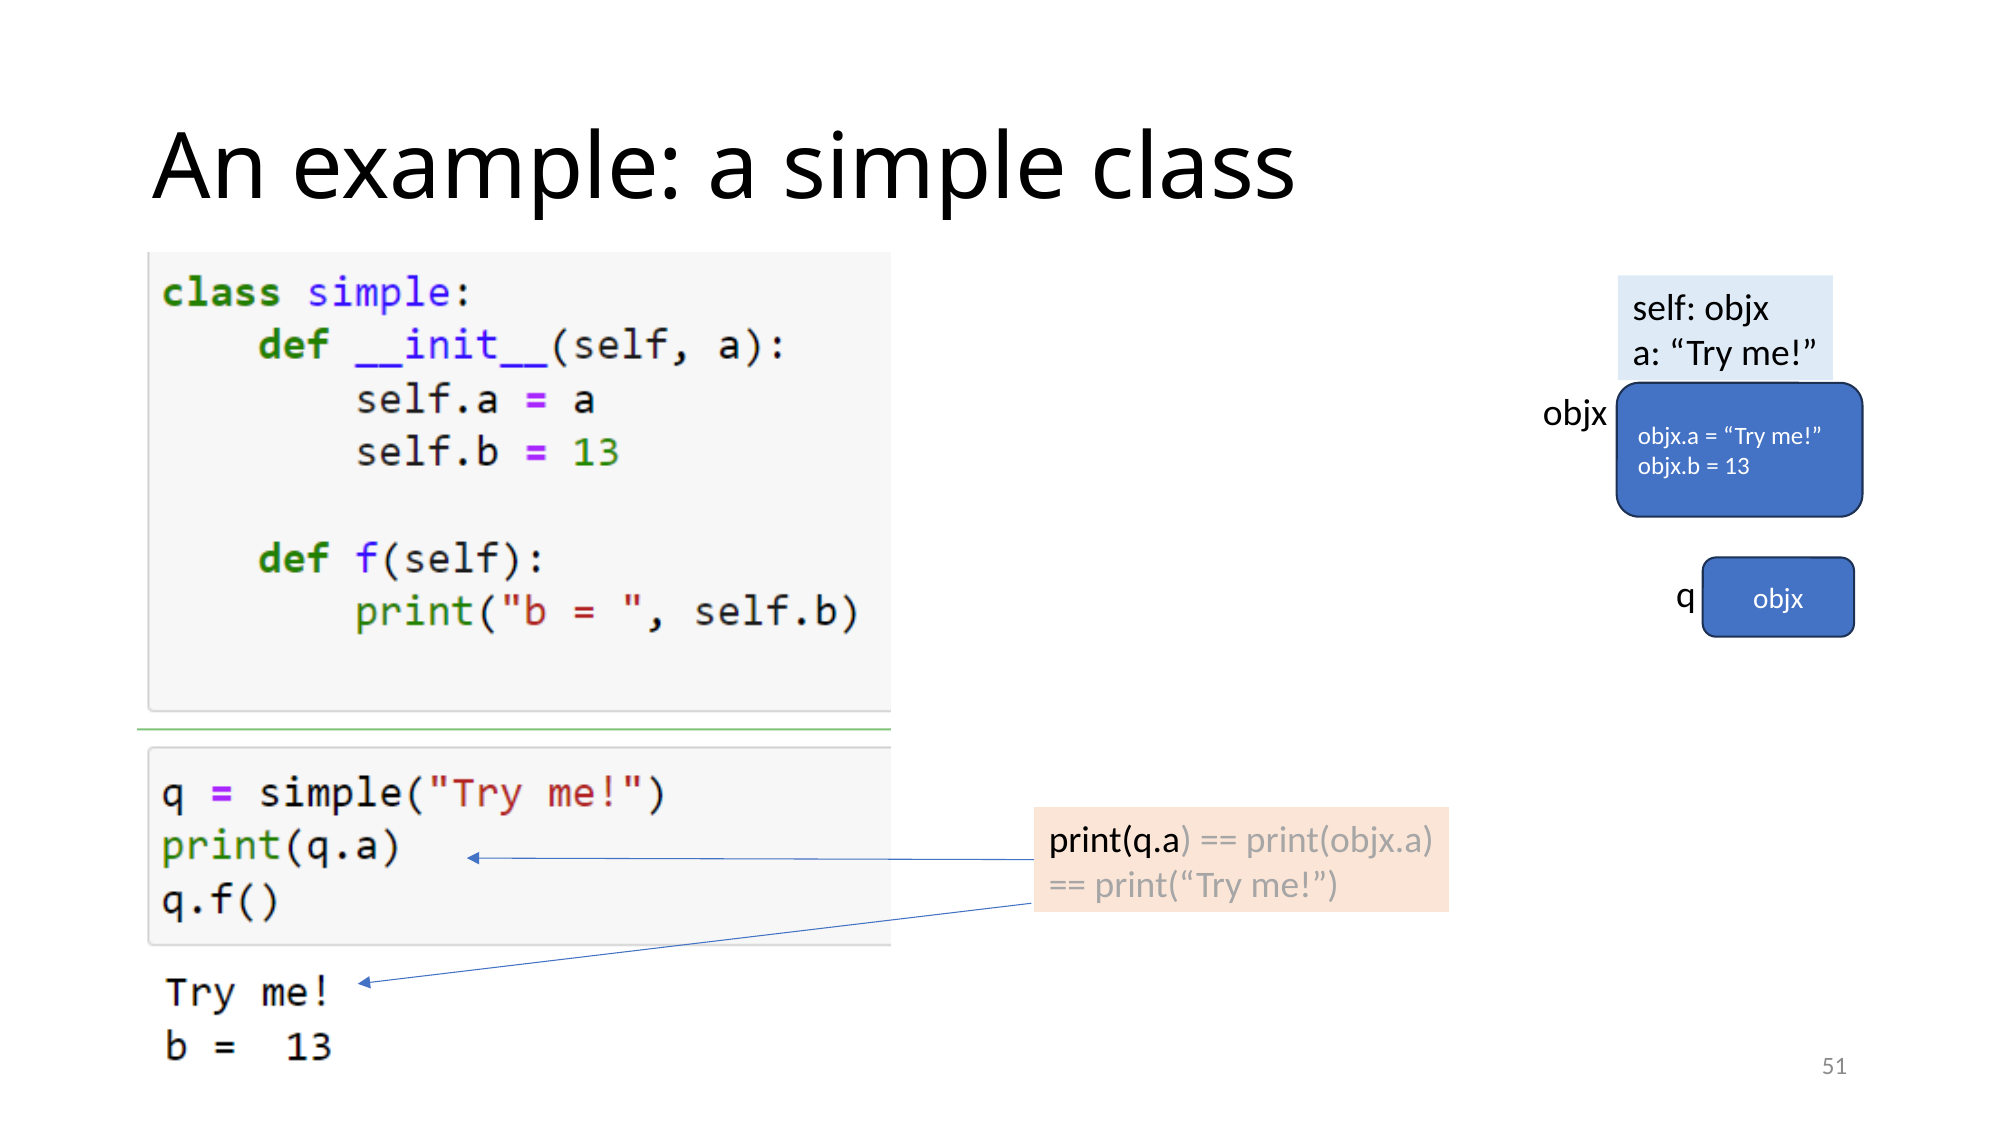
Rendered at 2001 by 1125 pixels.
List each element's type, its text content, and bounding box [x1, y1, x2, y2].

picture [137, 252, 891, 1095]
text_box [357, 903, 1032, 984]
title An example: a simple class [137, 59, 1863, 278]
text_box objx [1701, 556, 1856, 638]
text_box objx [1528, 380, 1623, 441]
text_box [466, 857, 1032, 861]
text_box q [1661, 562, 1704, 623]
slide_number 51 [1412, 1035, 1863, 1096]
text_box objx.a = “Try me!” objx.b = 13 [1615, 381, 1864, 518]
text_box self: objx a: “Try me!” [1617, 275, 1833, 381]
text_box print(q.a) == print(objx.a) == print(“Try me!”) [1034, 807, 1449, 912]
